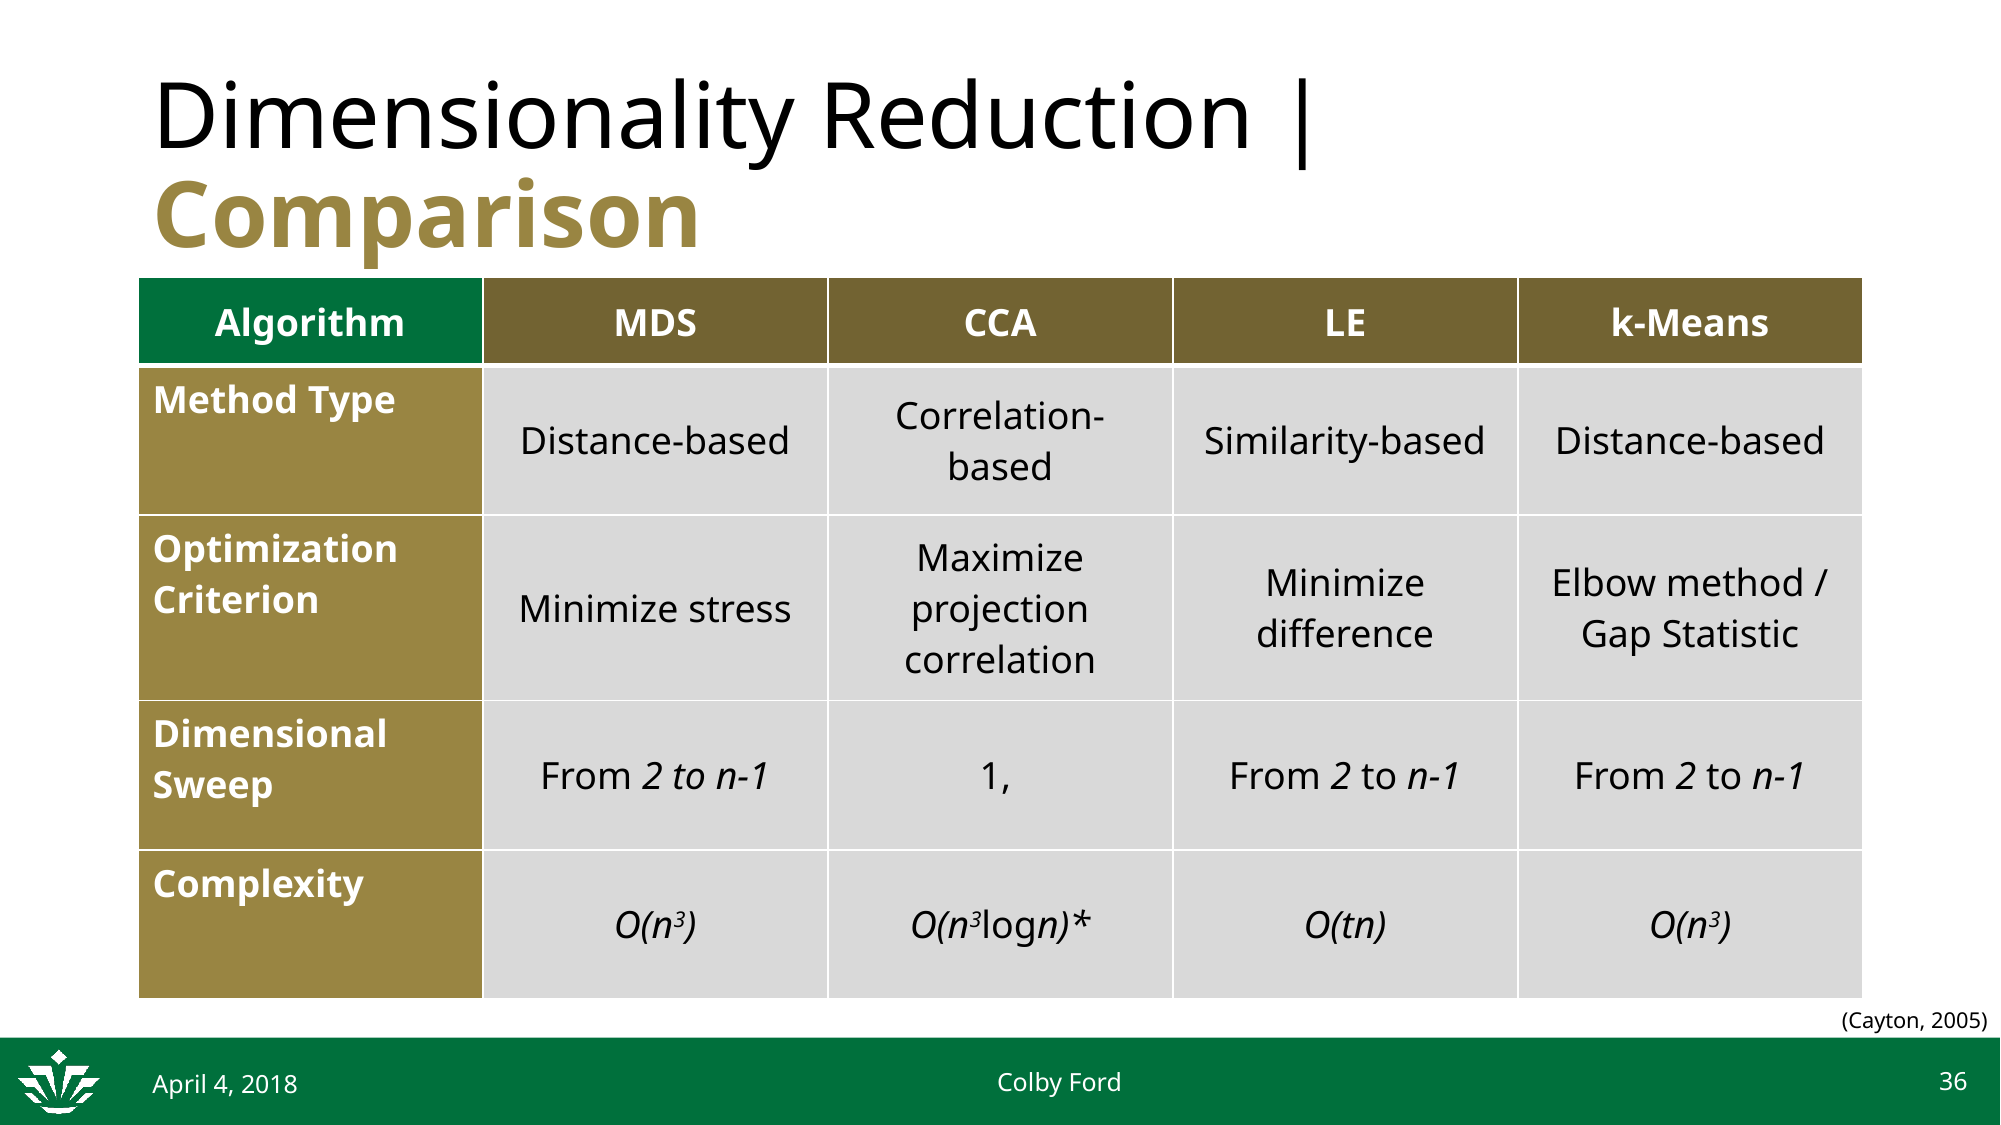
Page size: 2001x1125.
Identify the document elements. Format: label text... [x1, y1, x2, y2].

title Dimensionality Reduction | Comparison [137, 59, 1863, 276]
text_box (Cayton, 2005) [1827, 999, 2000, 1041]
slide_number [137, 1053, 588, 1114]
slide_number 36 [1532, 1052, 1983, 1113]
footer Colby Ford [624, 1053, 1495, 1114]
